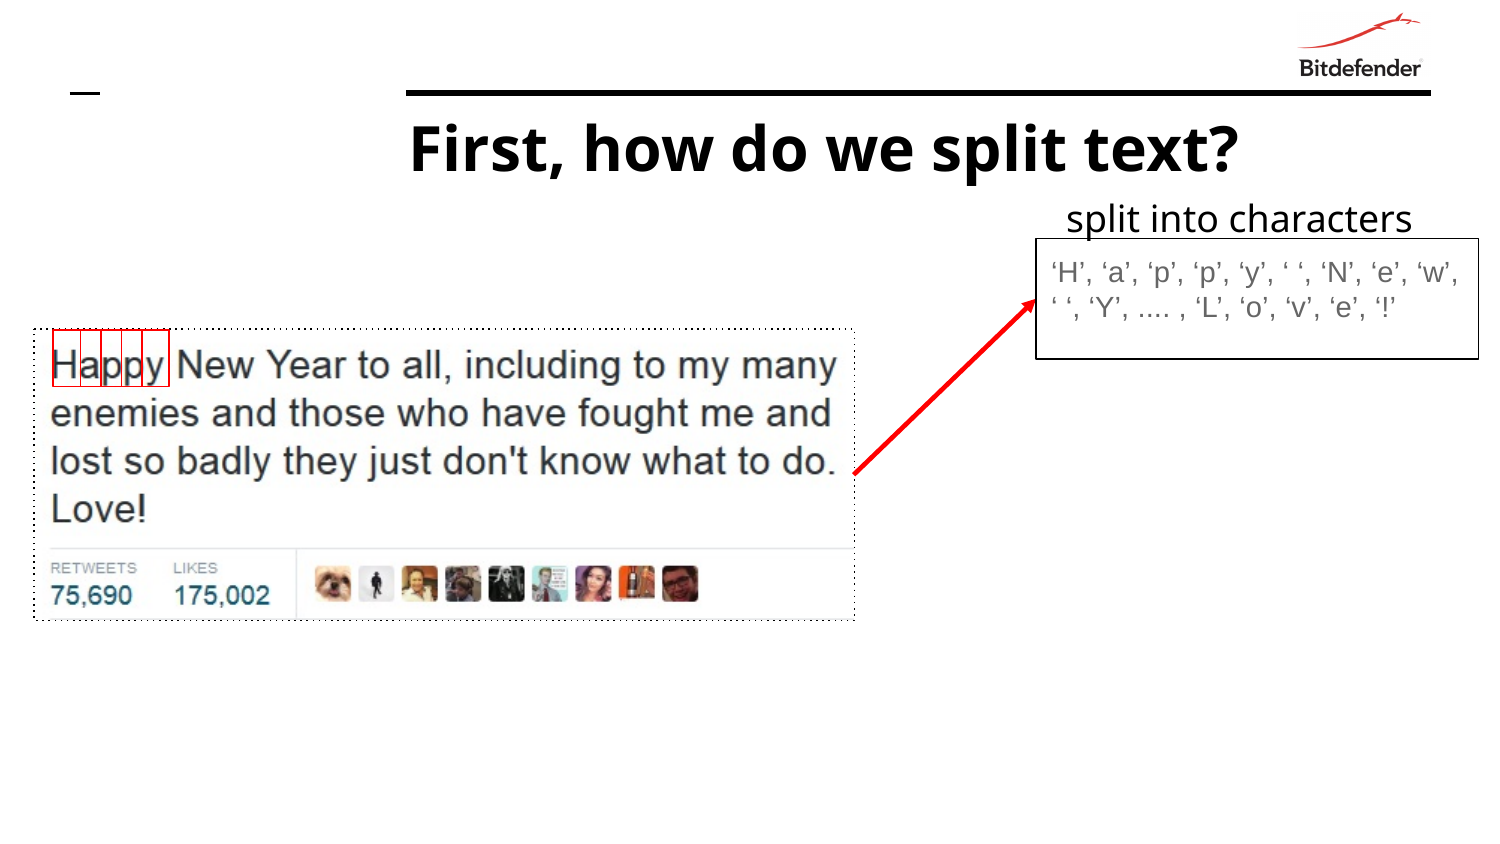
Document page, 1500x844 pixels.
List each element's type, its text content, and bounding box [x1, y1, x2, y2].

picture [1297, 12, 1431, 77]
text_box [853, 298, 1037, 475]
text_box ‘H’, ‘a’, ‘p’, ‘p’, ‘y’, ‘ ‘, ‘N’, ‘e’, ‘w’, ‘ ‘, ‘Y’, .... , ‘L’, ‘o’, ‘v’, ‘e’, ‘!’ [1036, 238, 1479, 360]
picture [34, 329, 854, 620]
text_box split into characters [1051, 179, 1431, 227]
title First, how do we split text? [393, 94, 1431, 199]
